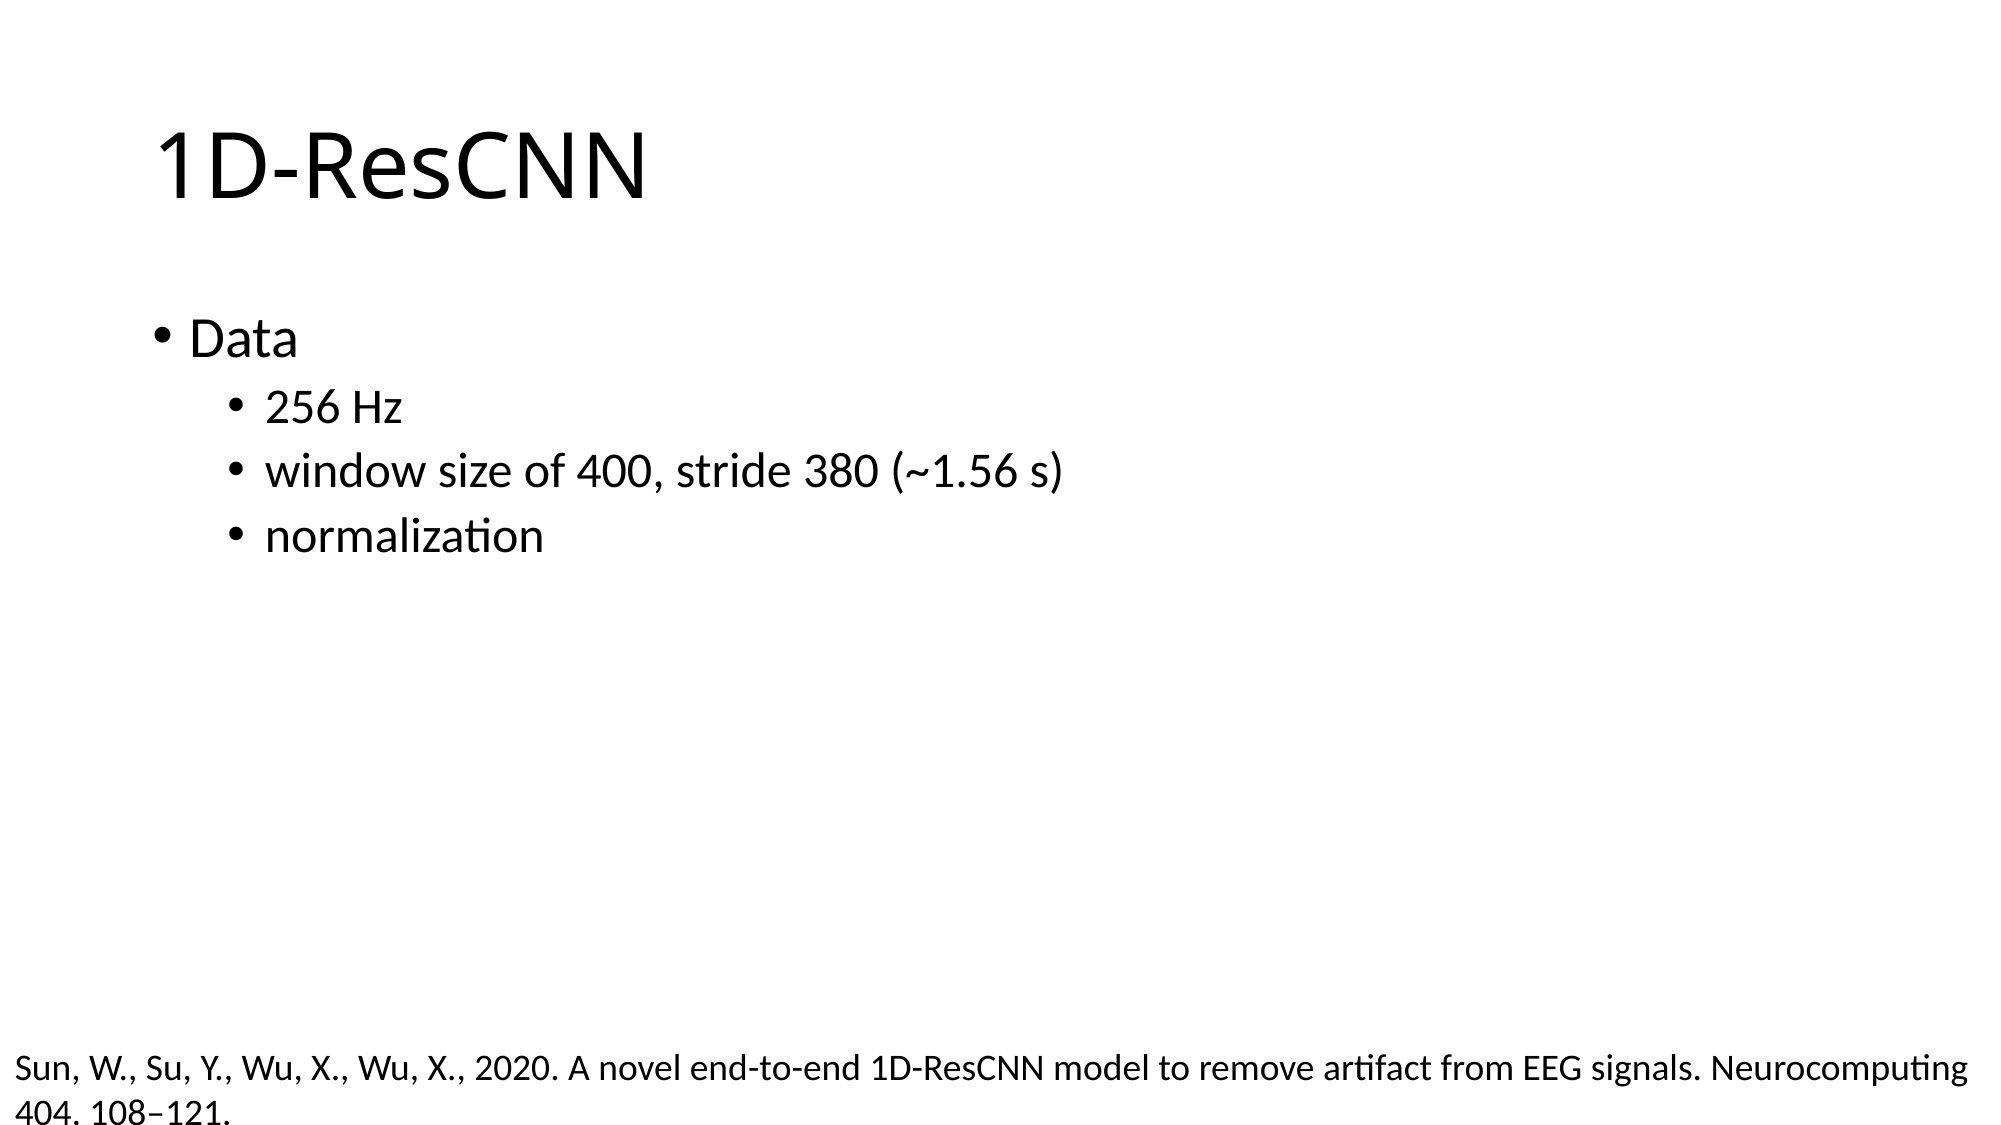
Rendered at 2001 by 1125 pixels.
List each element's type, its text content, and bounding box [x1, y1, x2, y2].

list Data 256 Hz window size of 400, stride 380 (~1.56 s) normalization [137, 299, 1863, 1014]
title 1D-ResCNN [137, 59, 1863, 278]
text_box Sun, W., Su, Y., Wu, X., Wu, X., 2020. A novel end-to-end 1D-ResCNN model to remove artifact from EEG signals. Neurocomputing 404, 108–121. [0, 1035, 2000, 1125]
